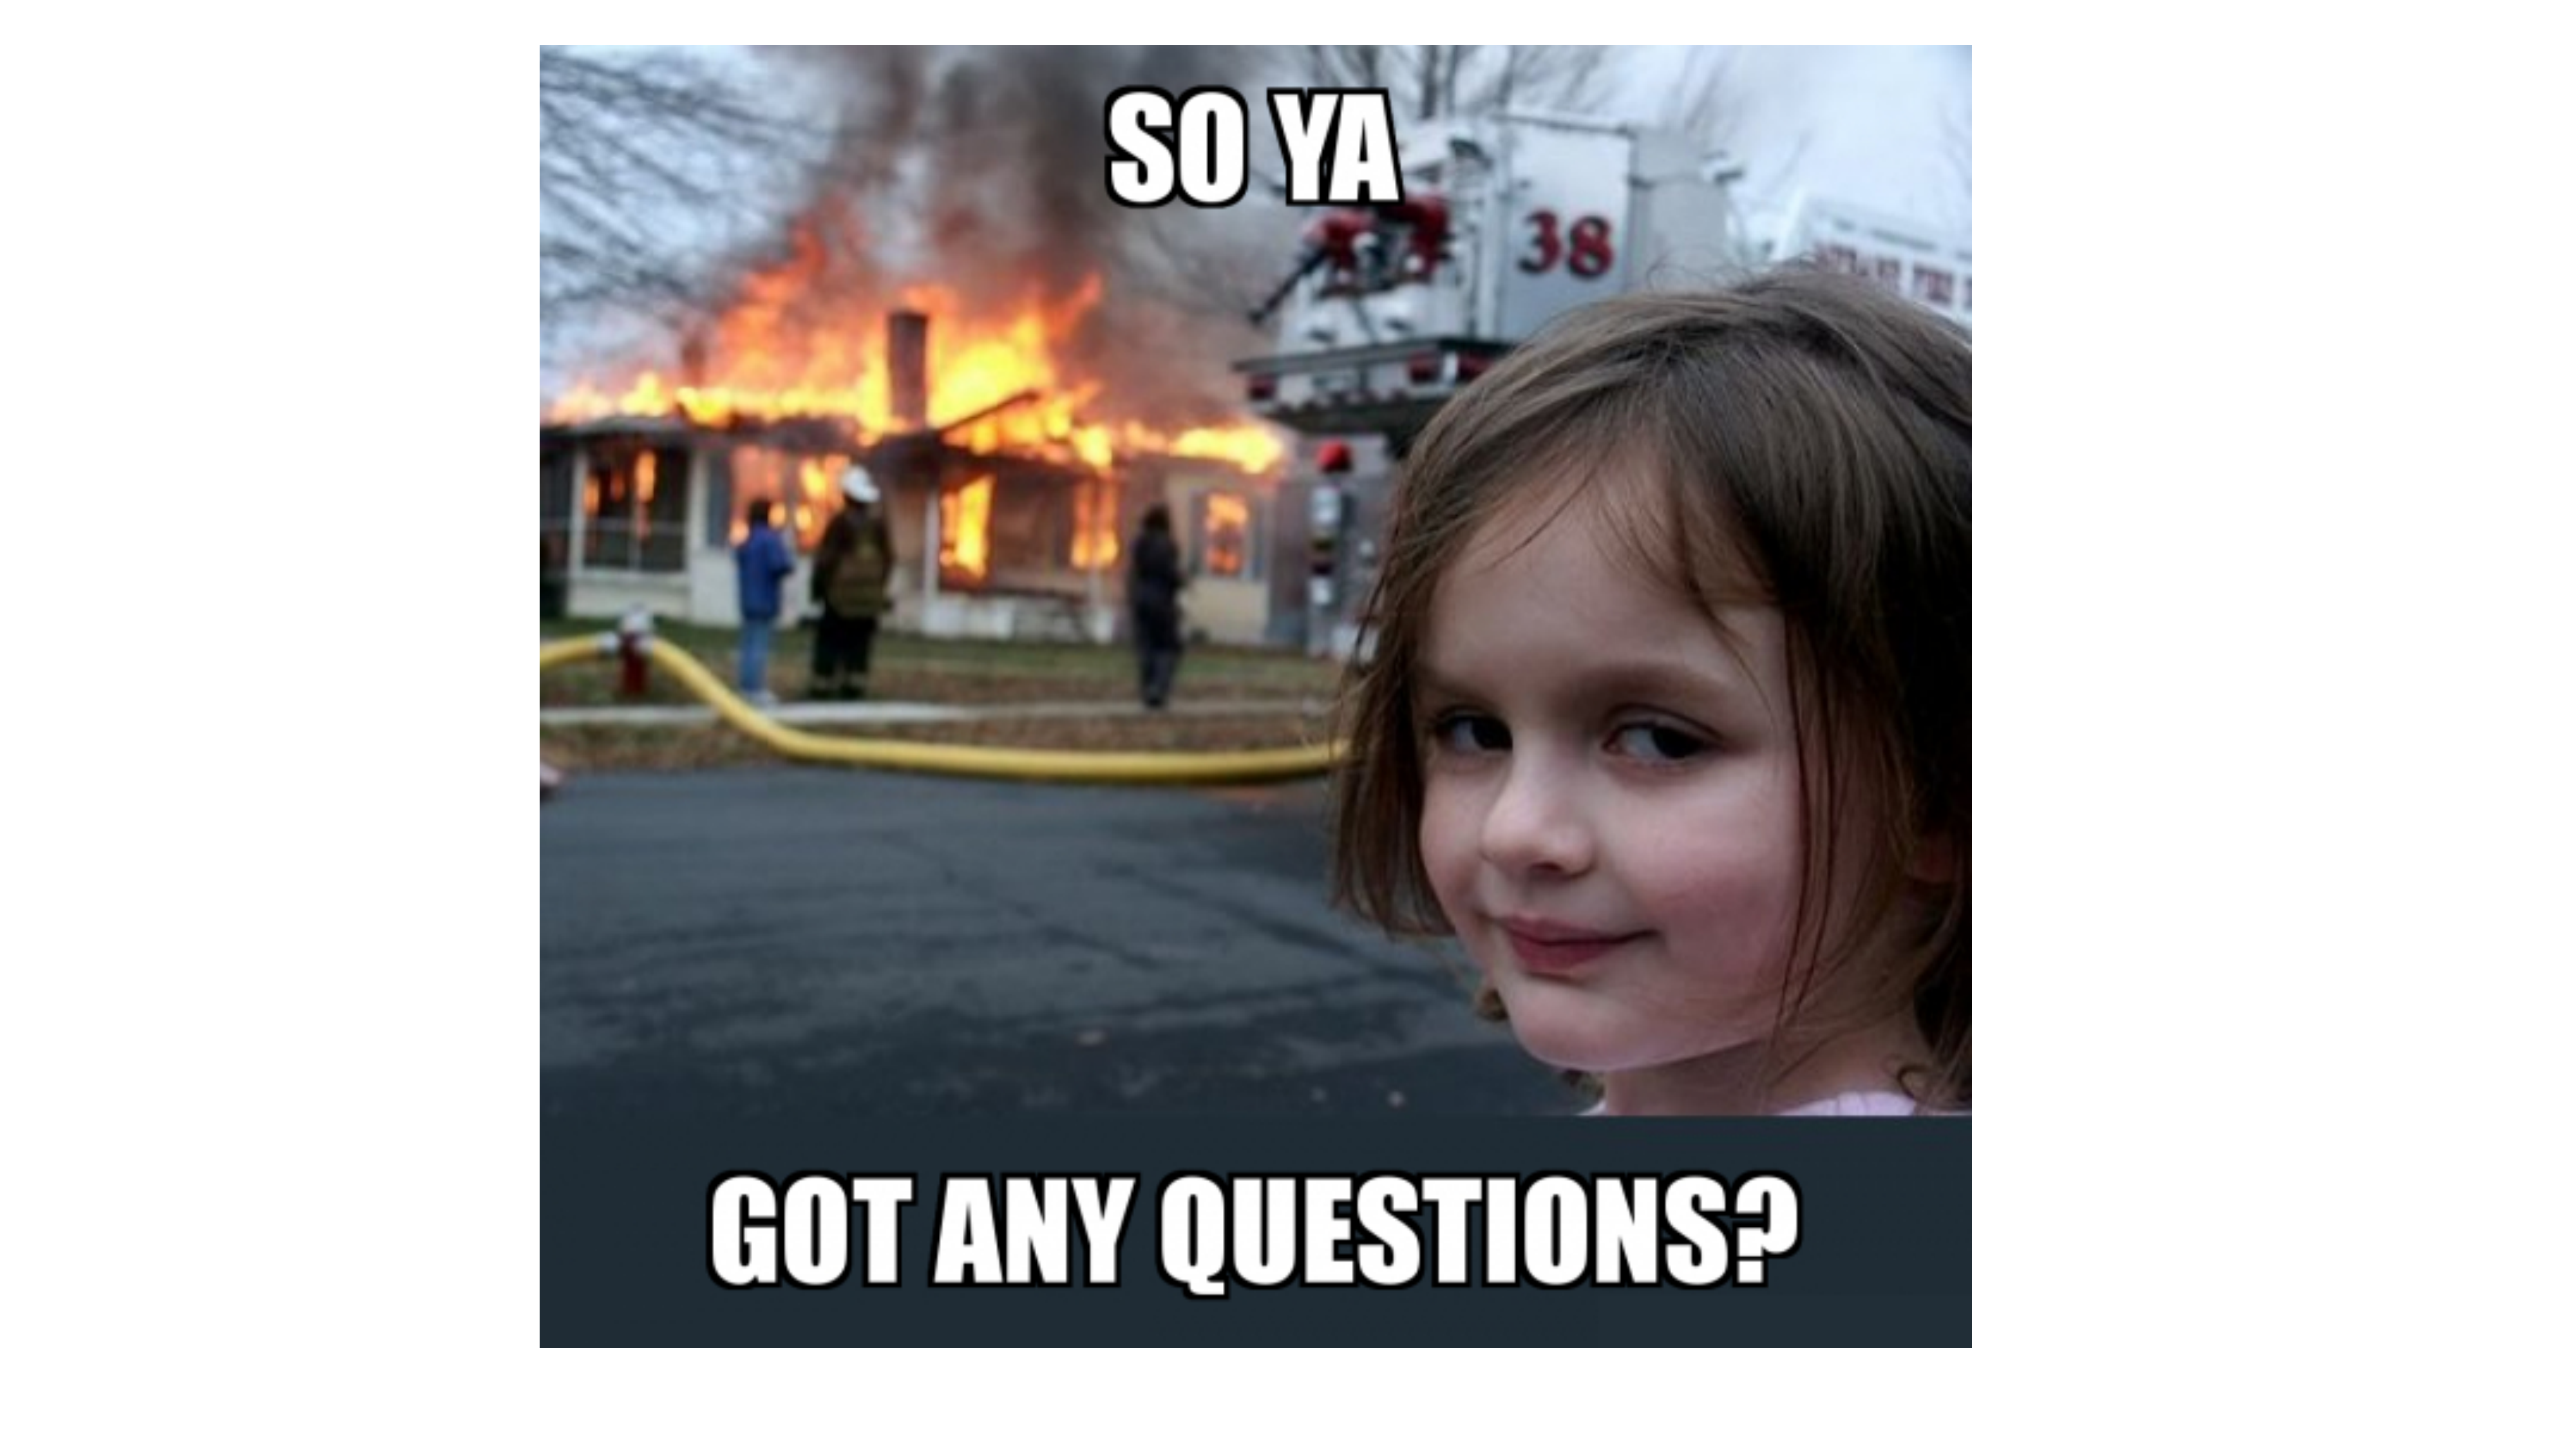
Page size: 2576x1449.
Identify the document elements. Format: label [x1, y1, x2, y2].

picture [540, 44, 1972, 1348]
